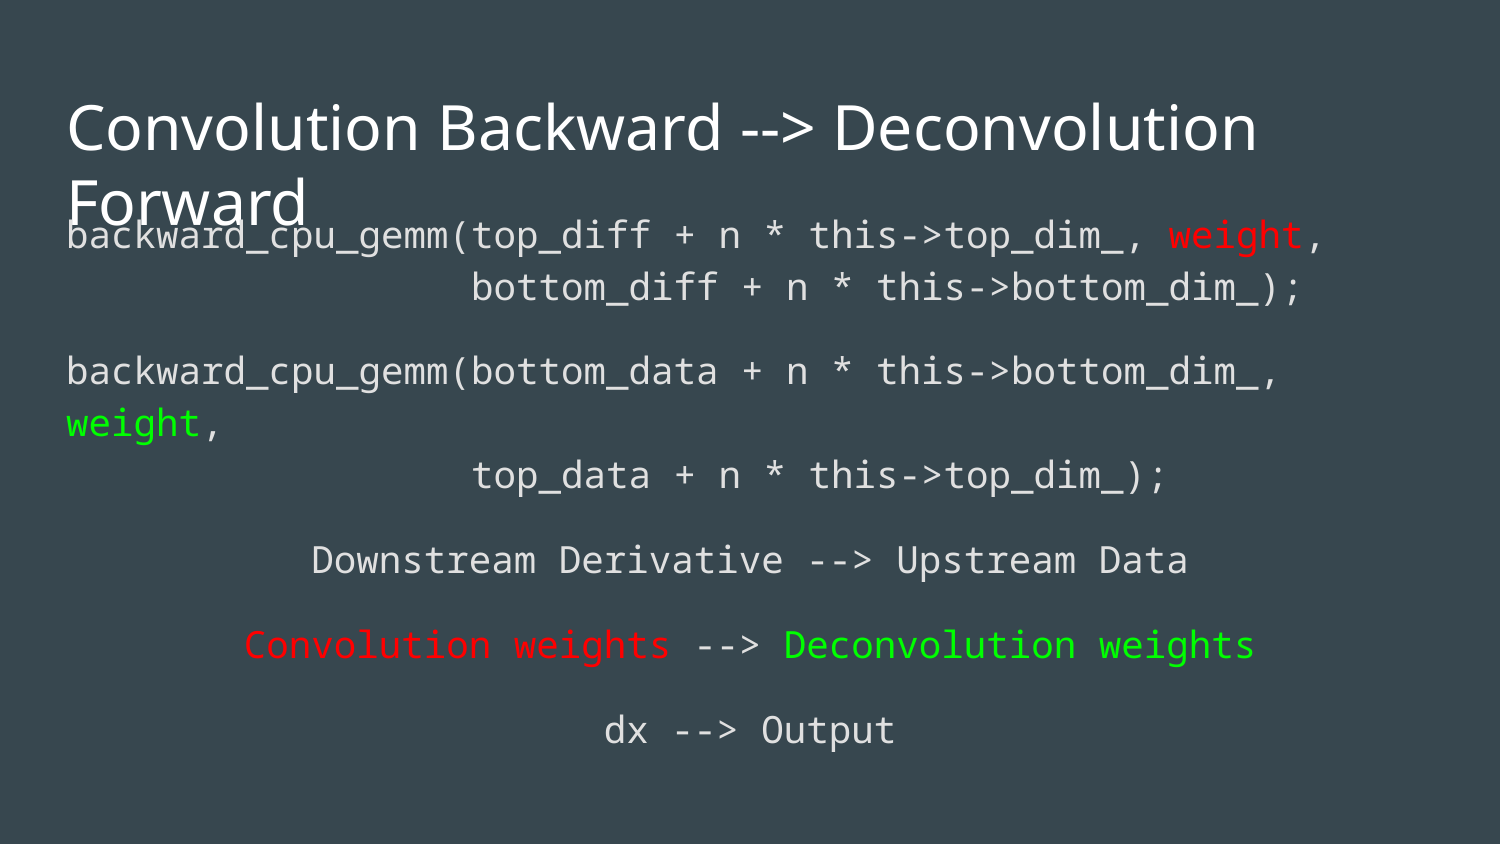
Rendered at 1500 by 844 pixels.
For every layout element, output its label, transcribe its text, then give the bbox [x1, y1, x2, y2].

list backward_cpu_gemm(top_diff + n * this->top_dim_, weight, bottom_diff + n * this->bottom_dim_); backward_cpu_gemm(bottom_data + n * this->bottom_dim_, weight, top_data + n * this->top_dim_); Downstream Derivative --> Upstream Data Convolution weights --> Deconvolution weights dx --> Output [51, 189, 1449, 750]
title Convolution Backward --> Deconvolution Forward [51, 72, 1449, 167]
